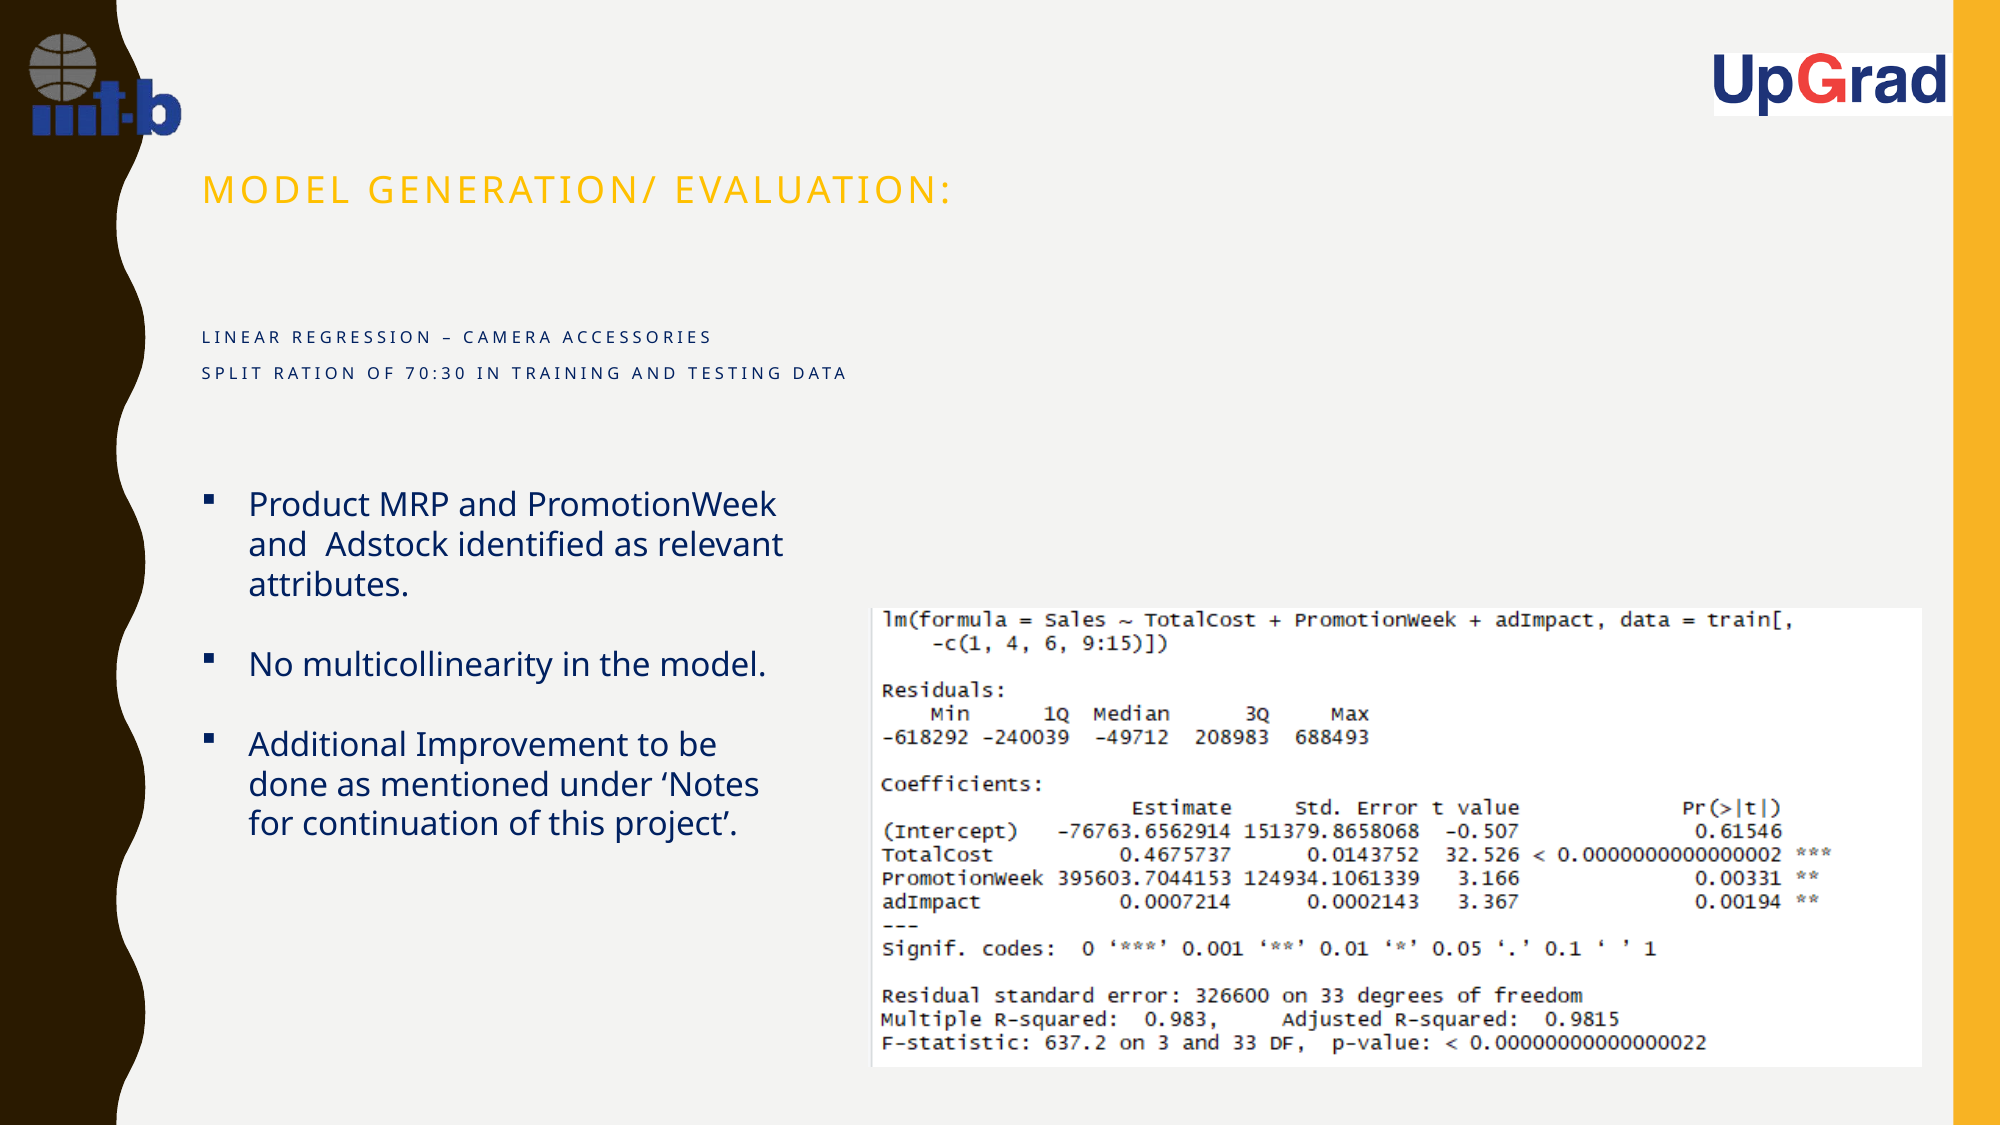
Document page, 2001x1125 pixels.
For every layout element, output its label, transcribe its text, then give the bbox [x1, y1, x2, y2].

title Model GENERATION/ Evaluation: [186, 200, 1525, 268]
picture [1714, 53, 1952, 116]
text_box LINEAR REGRESSION – Camera accessories Split Ration of 70:30 in training and testing data [186, 322, 869, 403]
picture [0, 29, 208, 163]
picture [868, 608, 1922, 1067]
text_box Product MRP and PromotionWeek and Adstock identified as relevant attributes. No multicollinearity in the model. Additional Improvement to be done as mentioned under ‘Notes for continuation of this project’. [186, 619, 822, 747]
